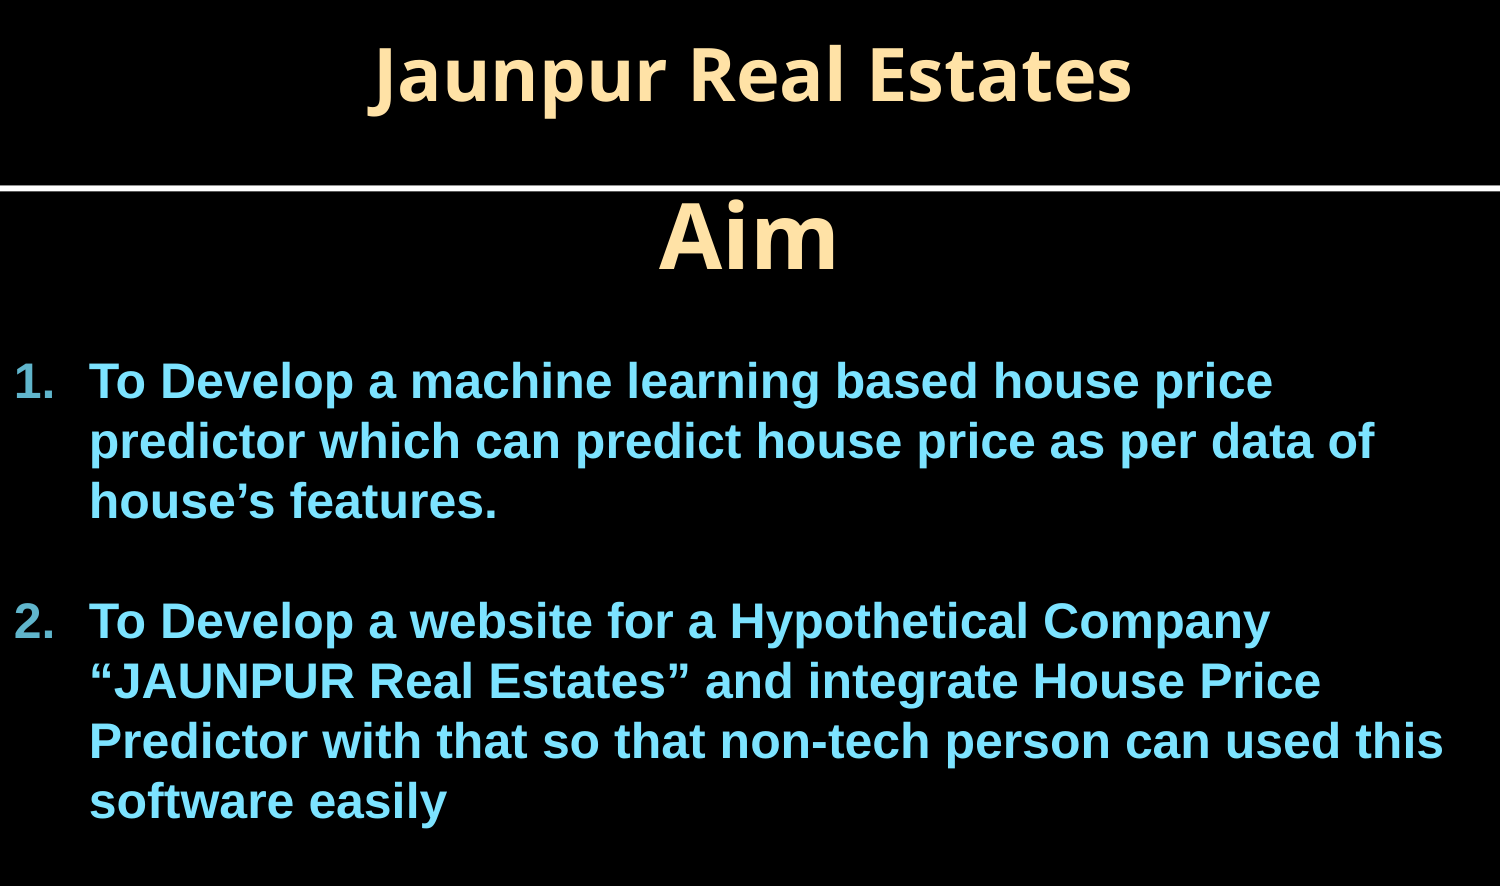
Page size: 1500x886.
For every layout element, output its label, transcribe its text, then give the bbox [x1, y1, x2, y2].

text_box Aim To Develop a machine learning based house price predictor which can predict house price as per data of house’s features. To Develop a website for a Hypothetical Company “JAUNPUR Real Estates” and integrate House Price Predictor with that so that non-tech person can used this software easily [0, 171, 1500, 886]
title Jaunpur Real Estates [75, 19, 1425, 124]
